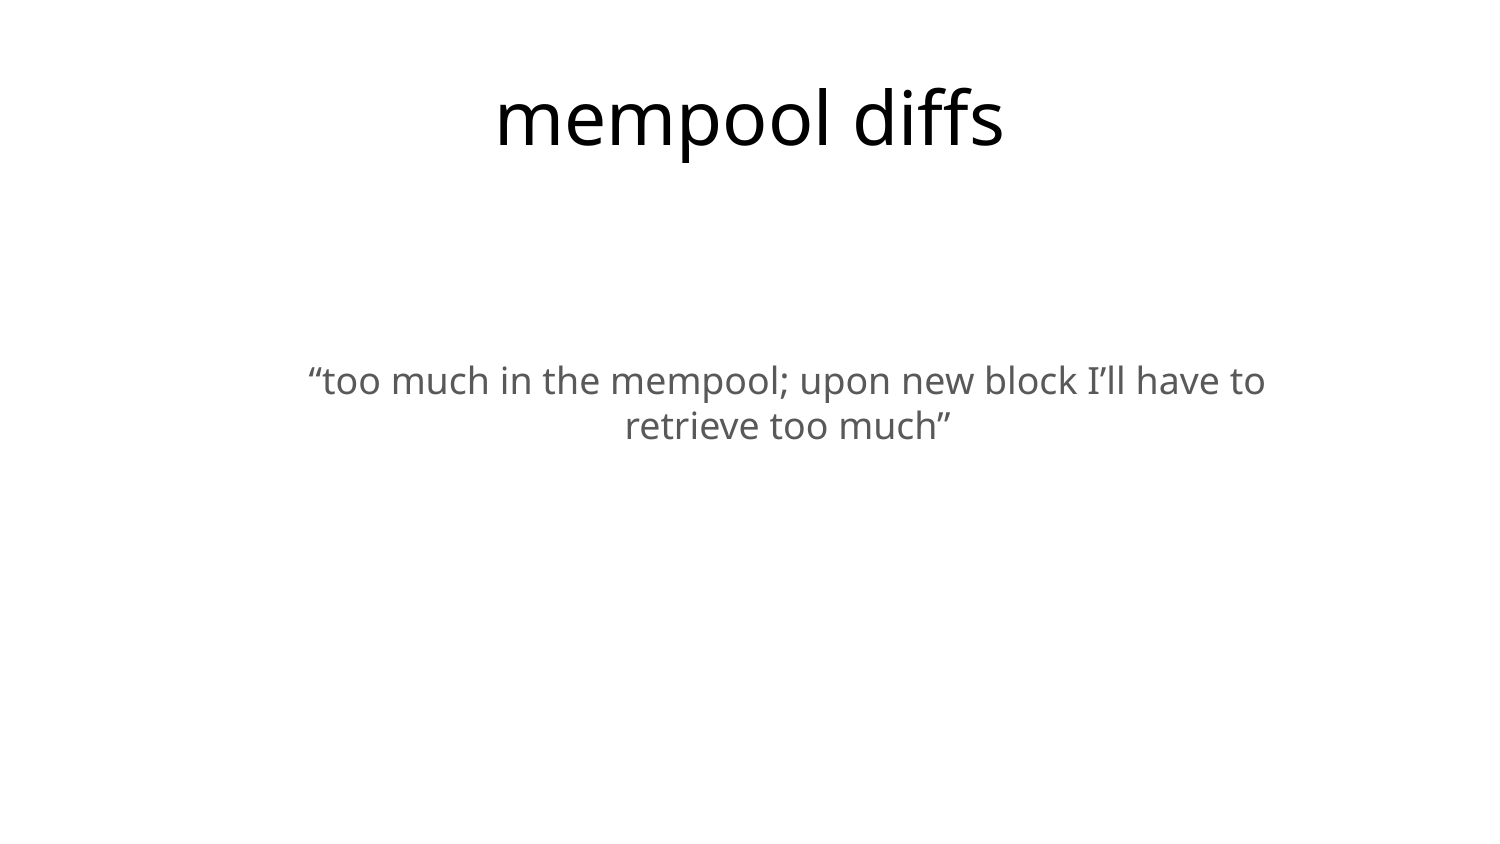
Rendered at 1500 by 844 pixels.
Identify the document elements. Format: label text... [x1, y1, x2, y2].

text_box “too much in the mempool; upon new block I’ll have to retrieve too much” [255, 342, 1320, 721]
title mempool diffs [51, 58, 1449, 176]
